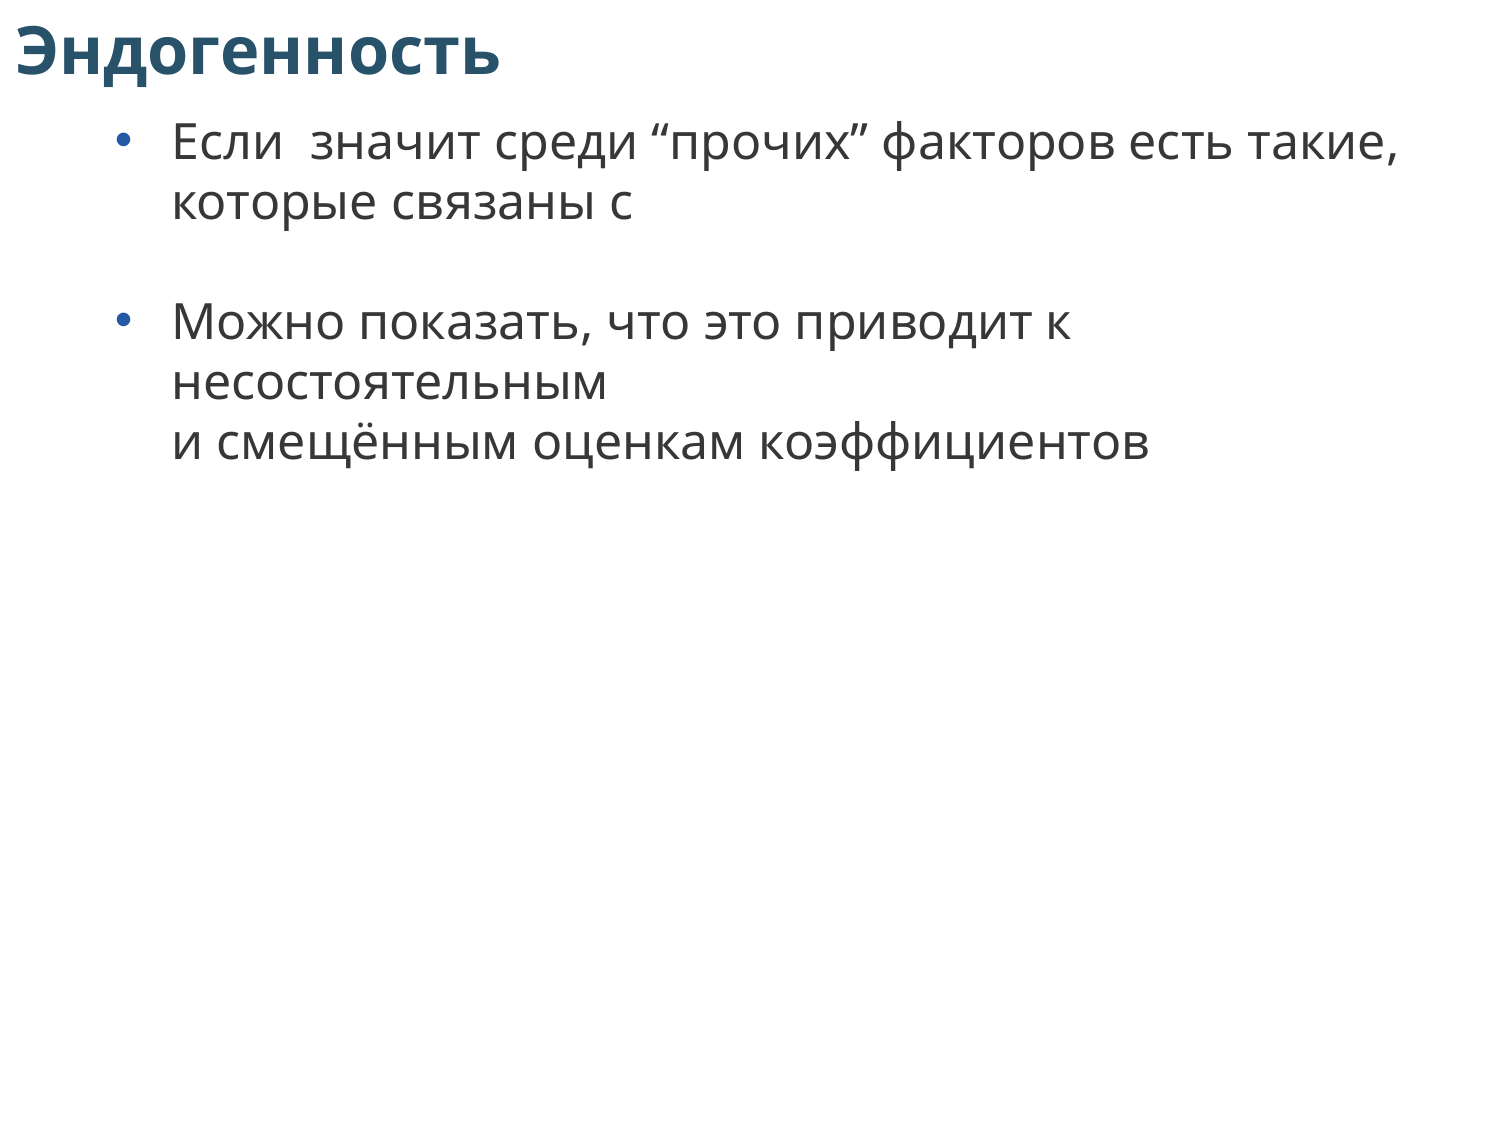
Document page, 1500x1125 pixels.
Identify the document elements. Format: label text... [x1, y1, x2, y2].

text_box Эндогенность [0, 0, 1500, 96]
